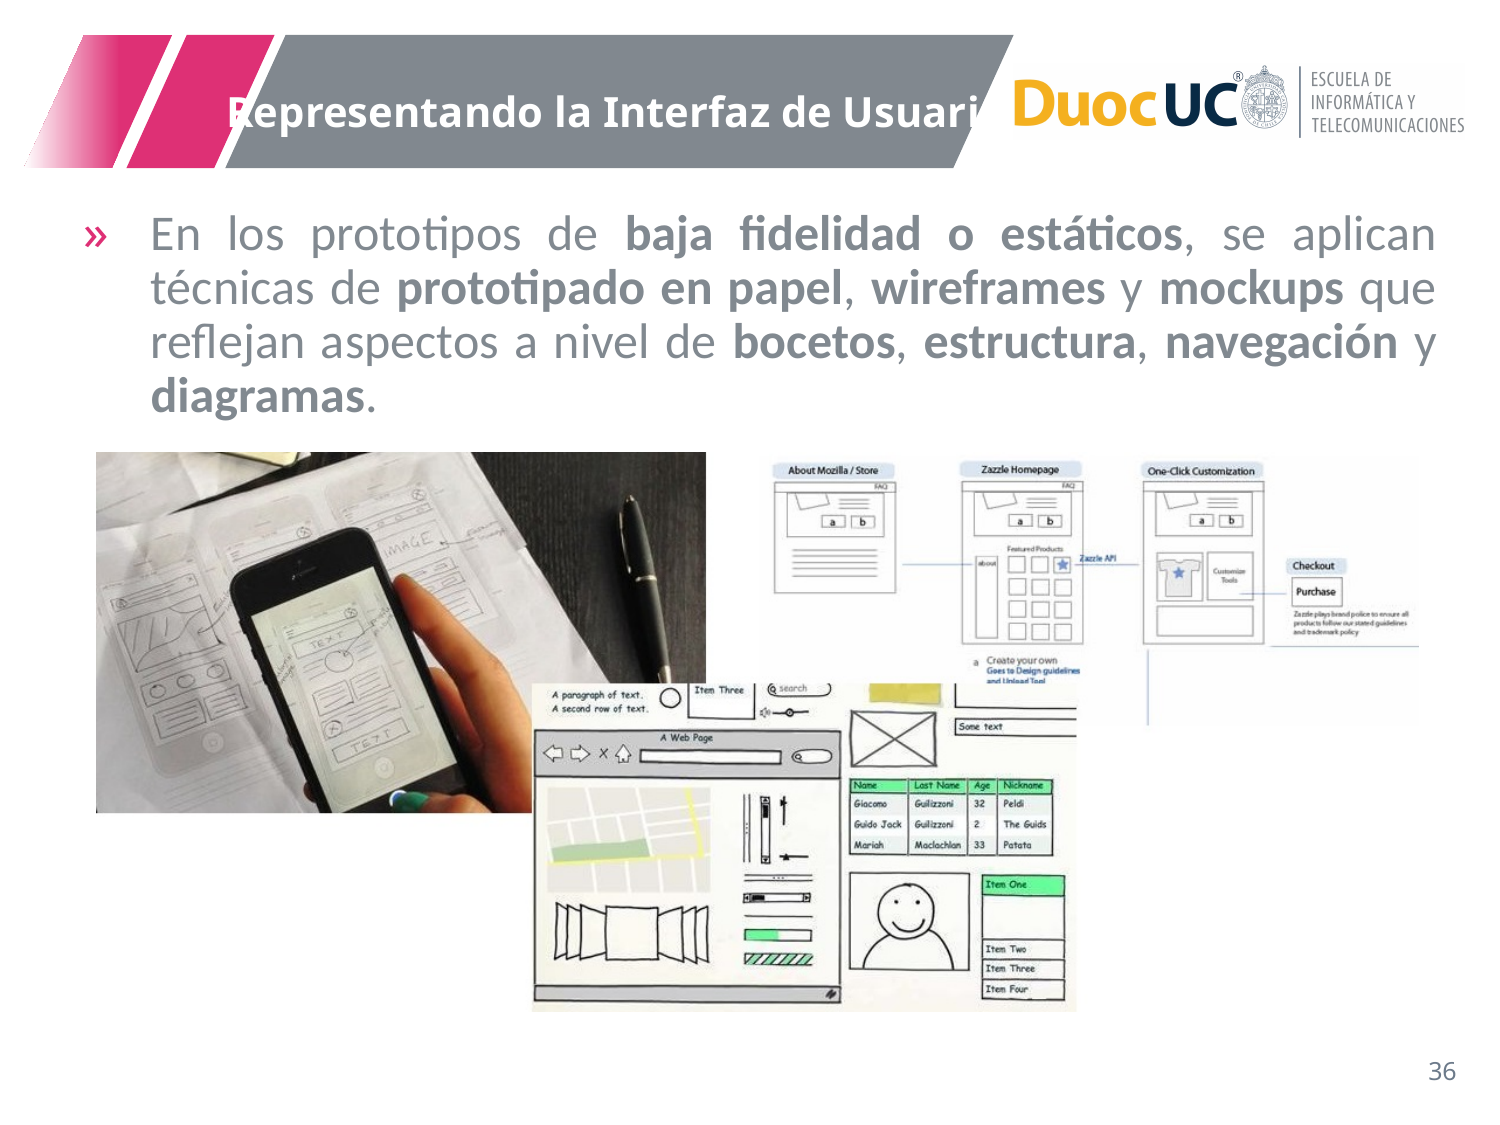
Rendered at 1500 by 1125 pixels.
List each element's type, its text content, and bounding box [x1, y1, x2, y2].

picture [96, 452, 1419, 1013]
text_box Representando la Interfaz de Usuario [96, 78, 1136, 144]
list En los prototipos de baja fidelidad o estáticos, se aplican técnicas de prototipado en papel, wireframes y mockups que reflejan aspectos a nivel de bocetos, estructura, navegación y diagramas. [60, 199, 1452, 1043]
picture [1013, 63, 1465, 140]
